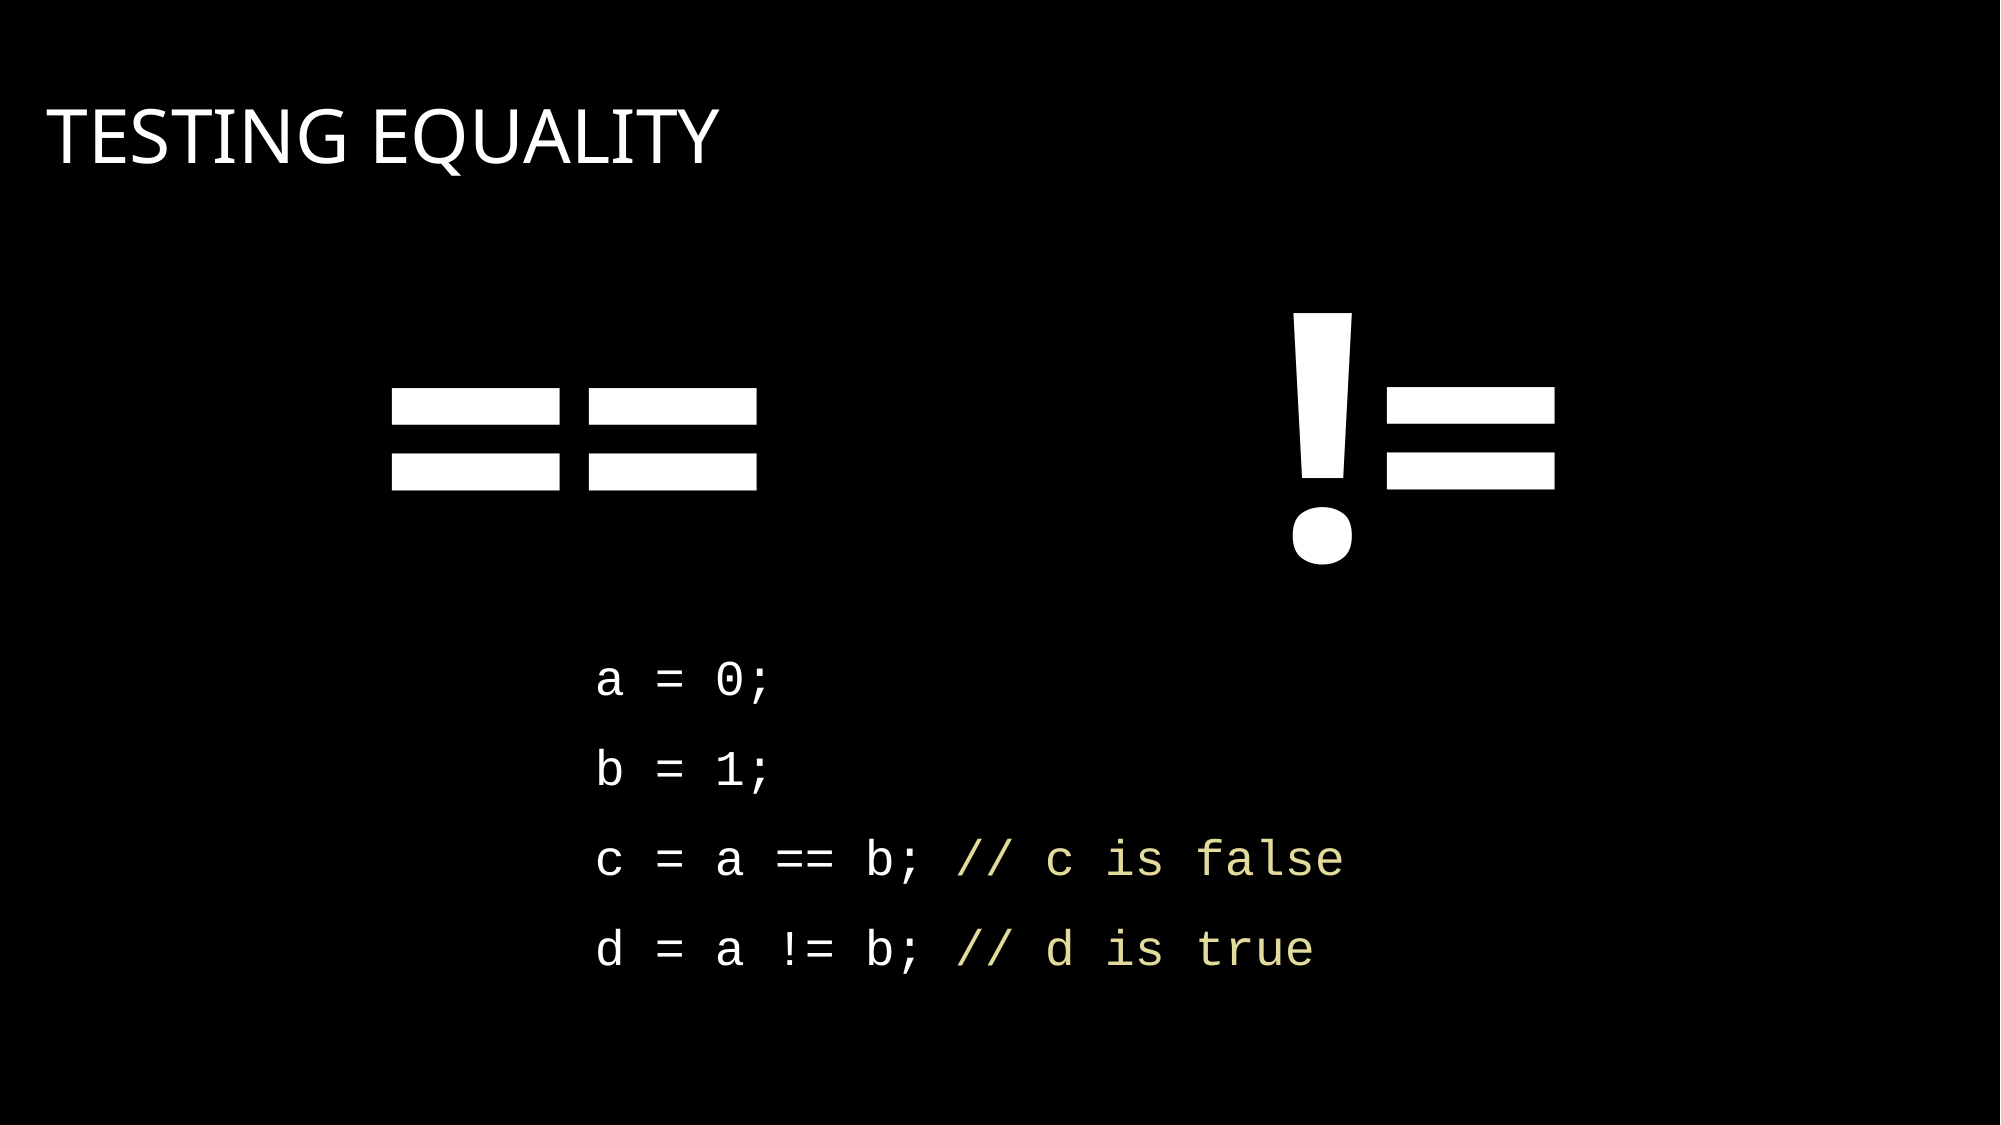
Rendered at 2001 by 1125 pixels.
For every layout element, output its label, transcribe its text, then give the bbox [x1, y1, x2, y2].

title Testing equality [31, 32, 1957, 246]
text_box a = 0; b = 1; c = a == b; // c is false d = a != b; // d is true [580, 607, 1420, 983]
text_box == [362, 208, 788, 638]
text_box != [1258, 206, 1585, 637]
